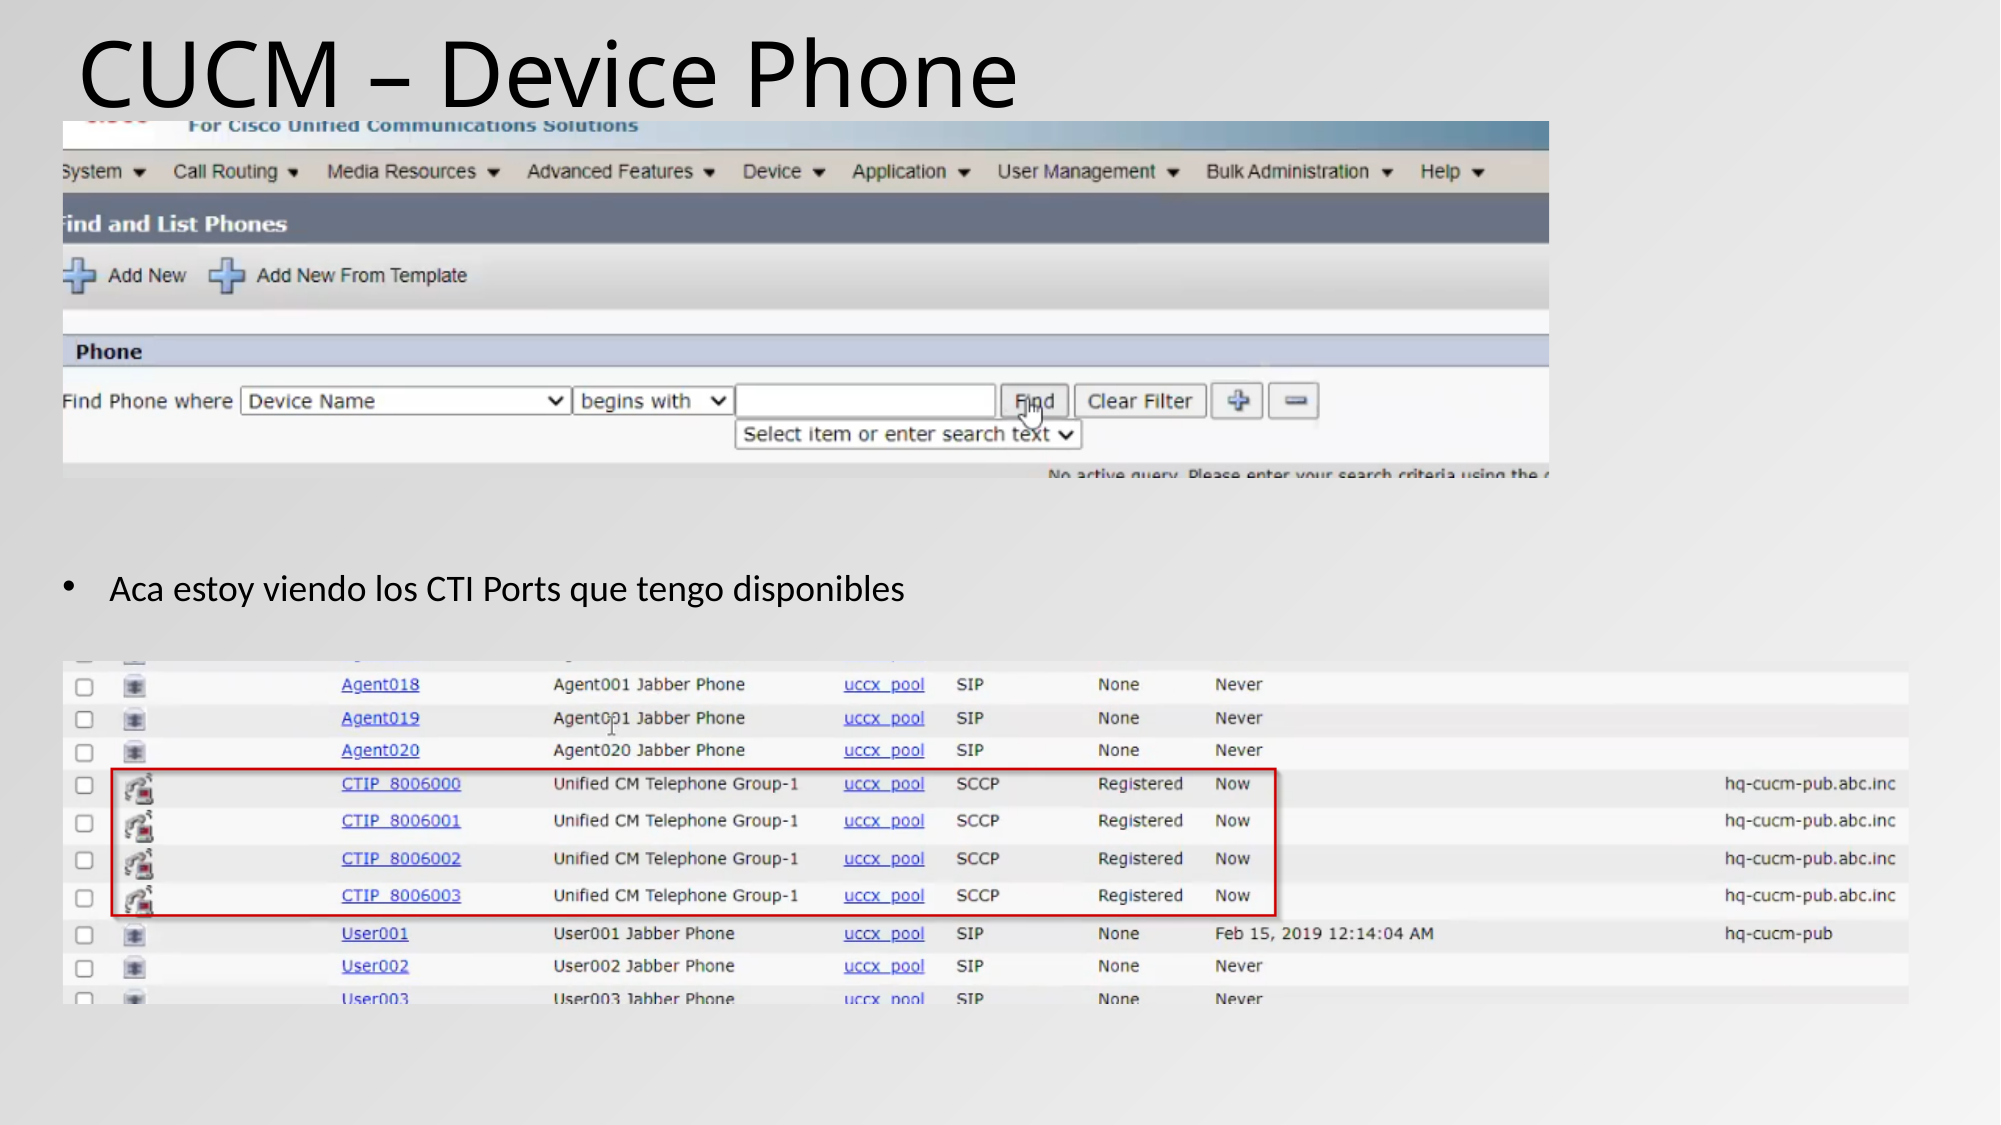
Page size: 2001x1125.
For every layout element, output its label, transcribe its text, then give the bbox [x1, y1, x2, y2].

text_box Aca estoy viendo los CTI Ports que tengo disponibles [47, 556, 1394, 616]
picture [62, 661, 1909, 1004]
title CUCM – Device Phone [62, 12, 1174, 121]
picture [62, 121, 1550, 478]
